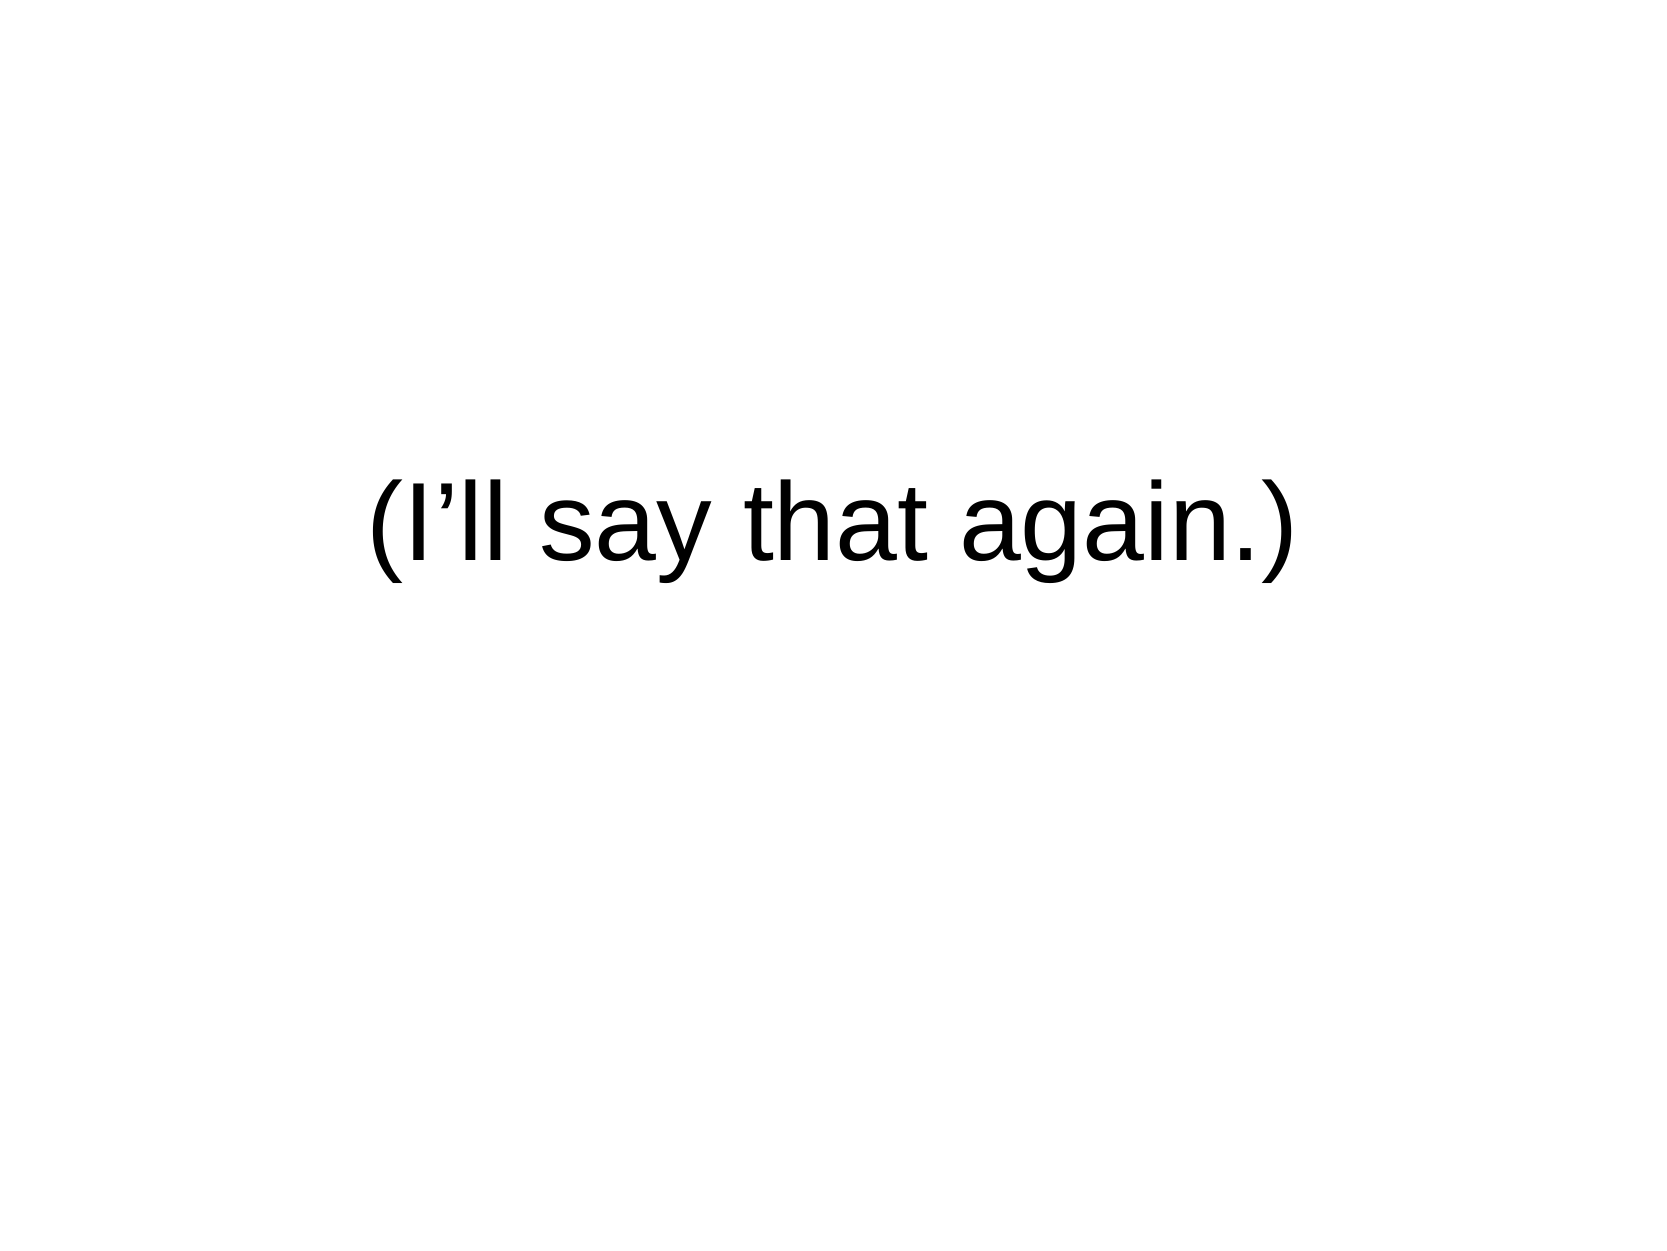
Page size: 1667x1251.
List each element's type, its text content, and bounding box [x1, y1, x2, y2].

title (I’ll say that again.) [132, 396, 1535, 648]
